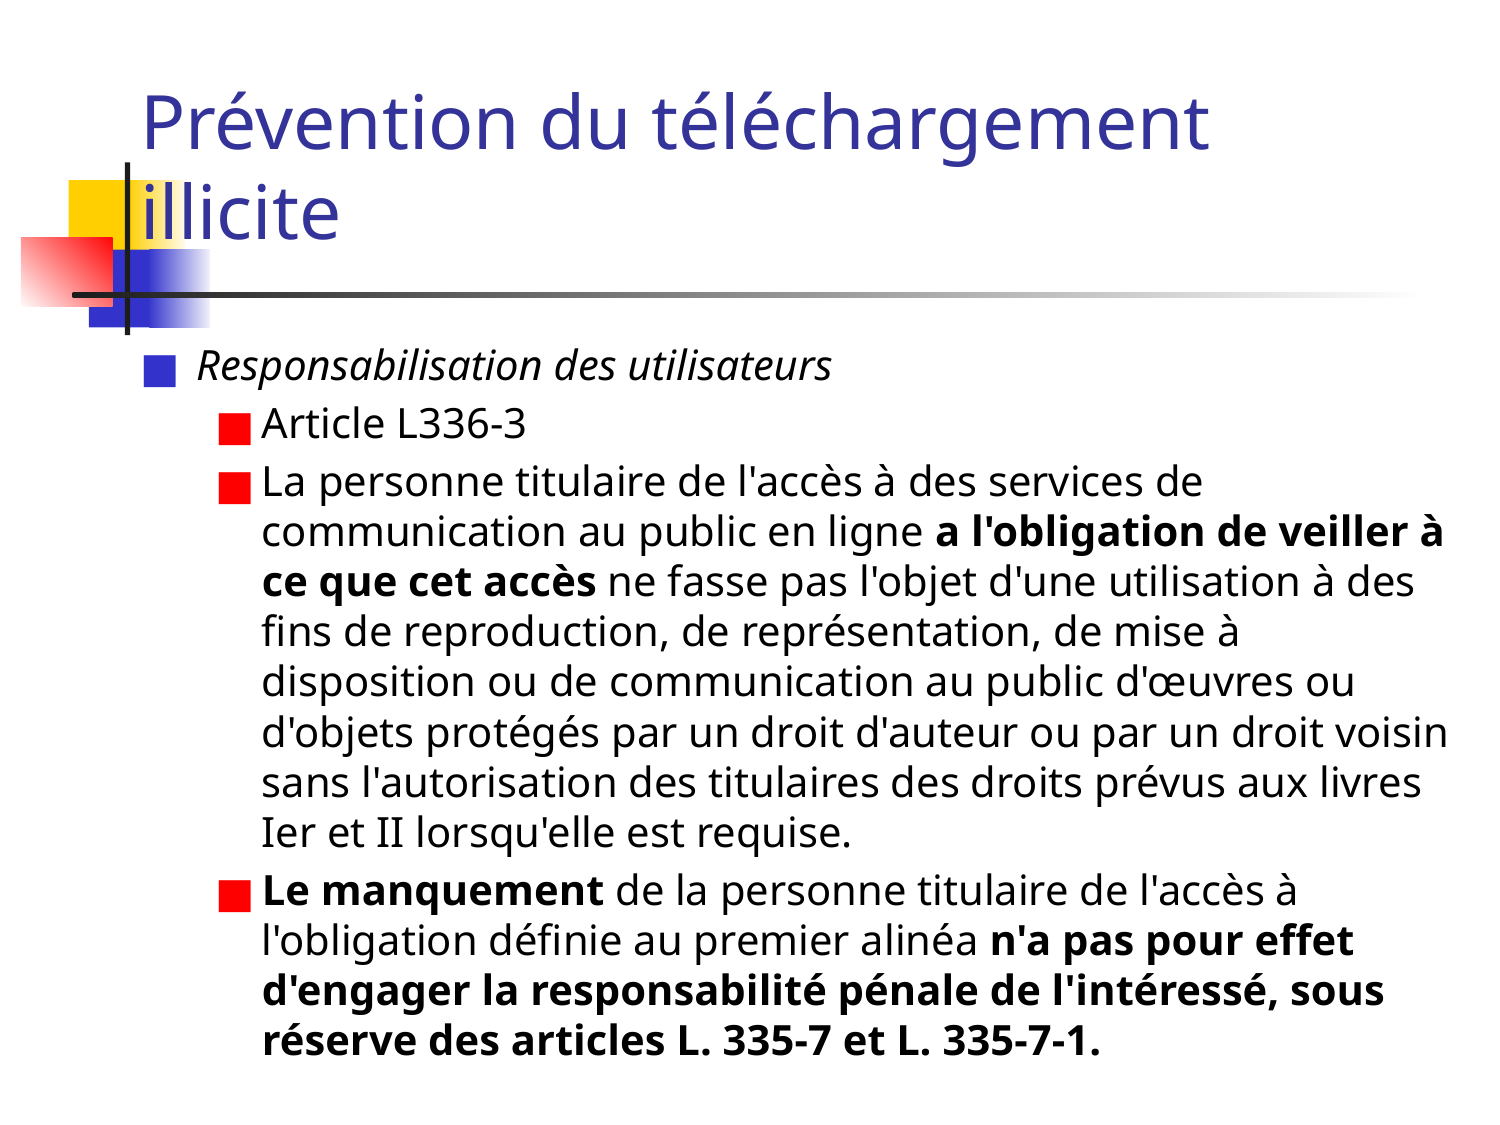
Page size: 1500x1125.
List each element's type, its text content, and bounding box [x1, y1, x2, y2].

title Prévention du téléchargement illicite [125, 75, 1443, 263]
list Responsabilisation des utilisateurs Article L336-3 La personne titulaire de l'accès à des services de communication au public en ligne a l'obligation de veiller à ce que cet accès ne fasse pas l'objet d'une utilisation à des fins de reproduction, de représentation, de mise à disposition ou de communication au public d'œuvres ou d'objets protégés par un droit d'auteur ou par un droit voisin sans l'autorisation des titulaires des droits prévus aux livres Ier et II lorsqu'elle est requise. Le manquement de la personne titulaire de l'accès à l'obligation définie au premier alinéa n'a pas pour effet d'engager la responsabilité pénale de l'intéressé, sous réserve des articles L. 335-7 et L. 335-7-1. [125, 331, 1469, 1006]
